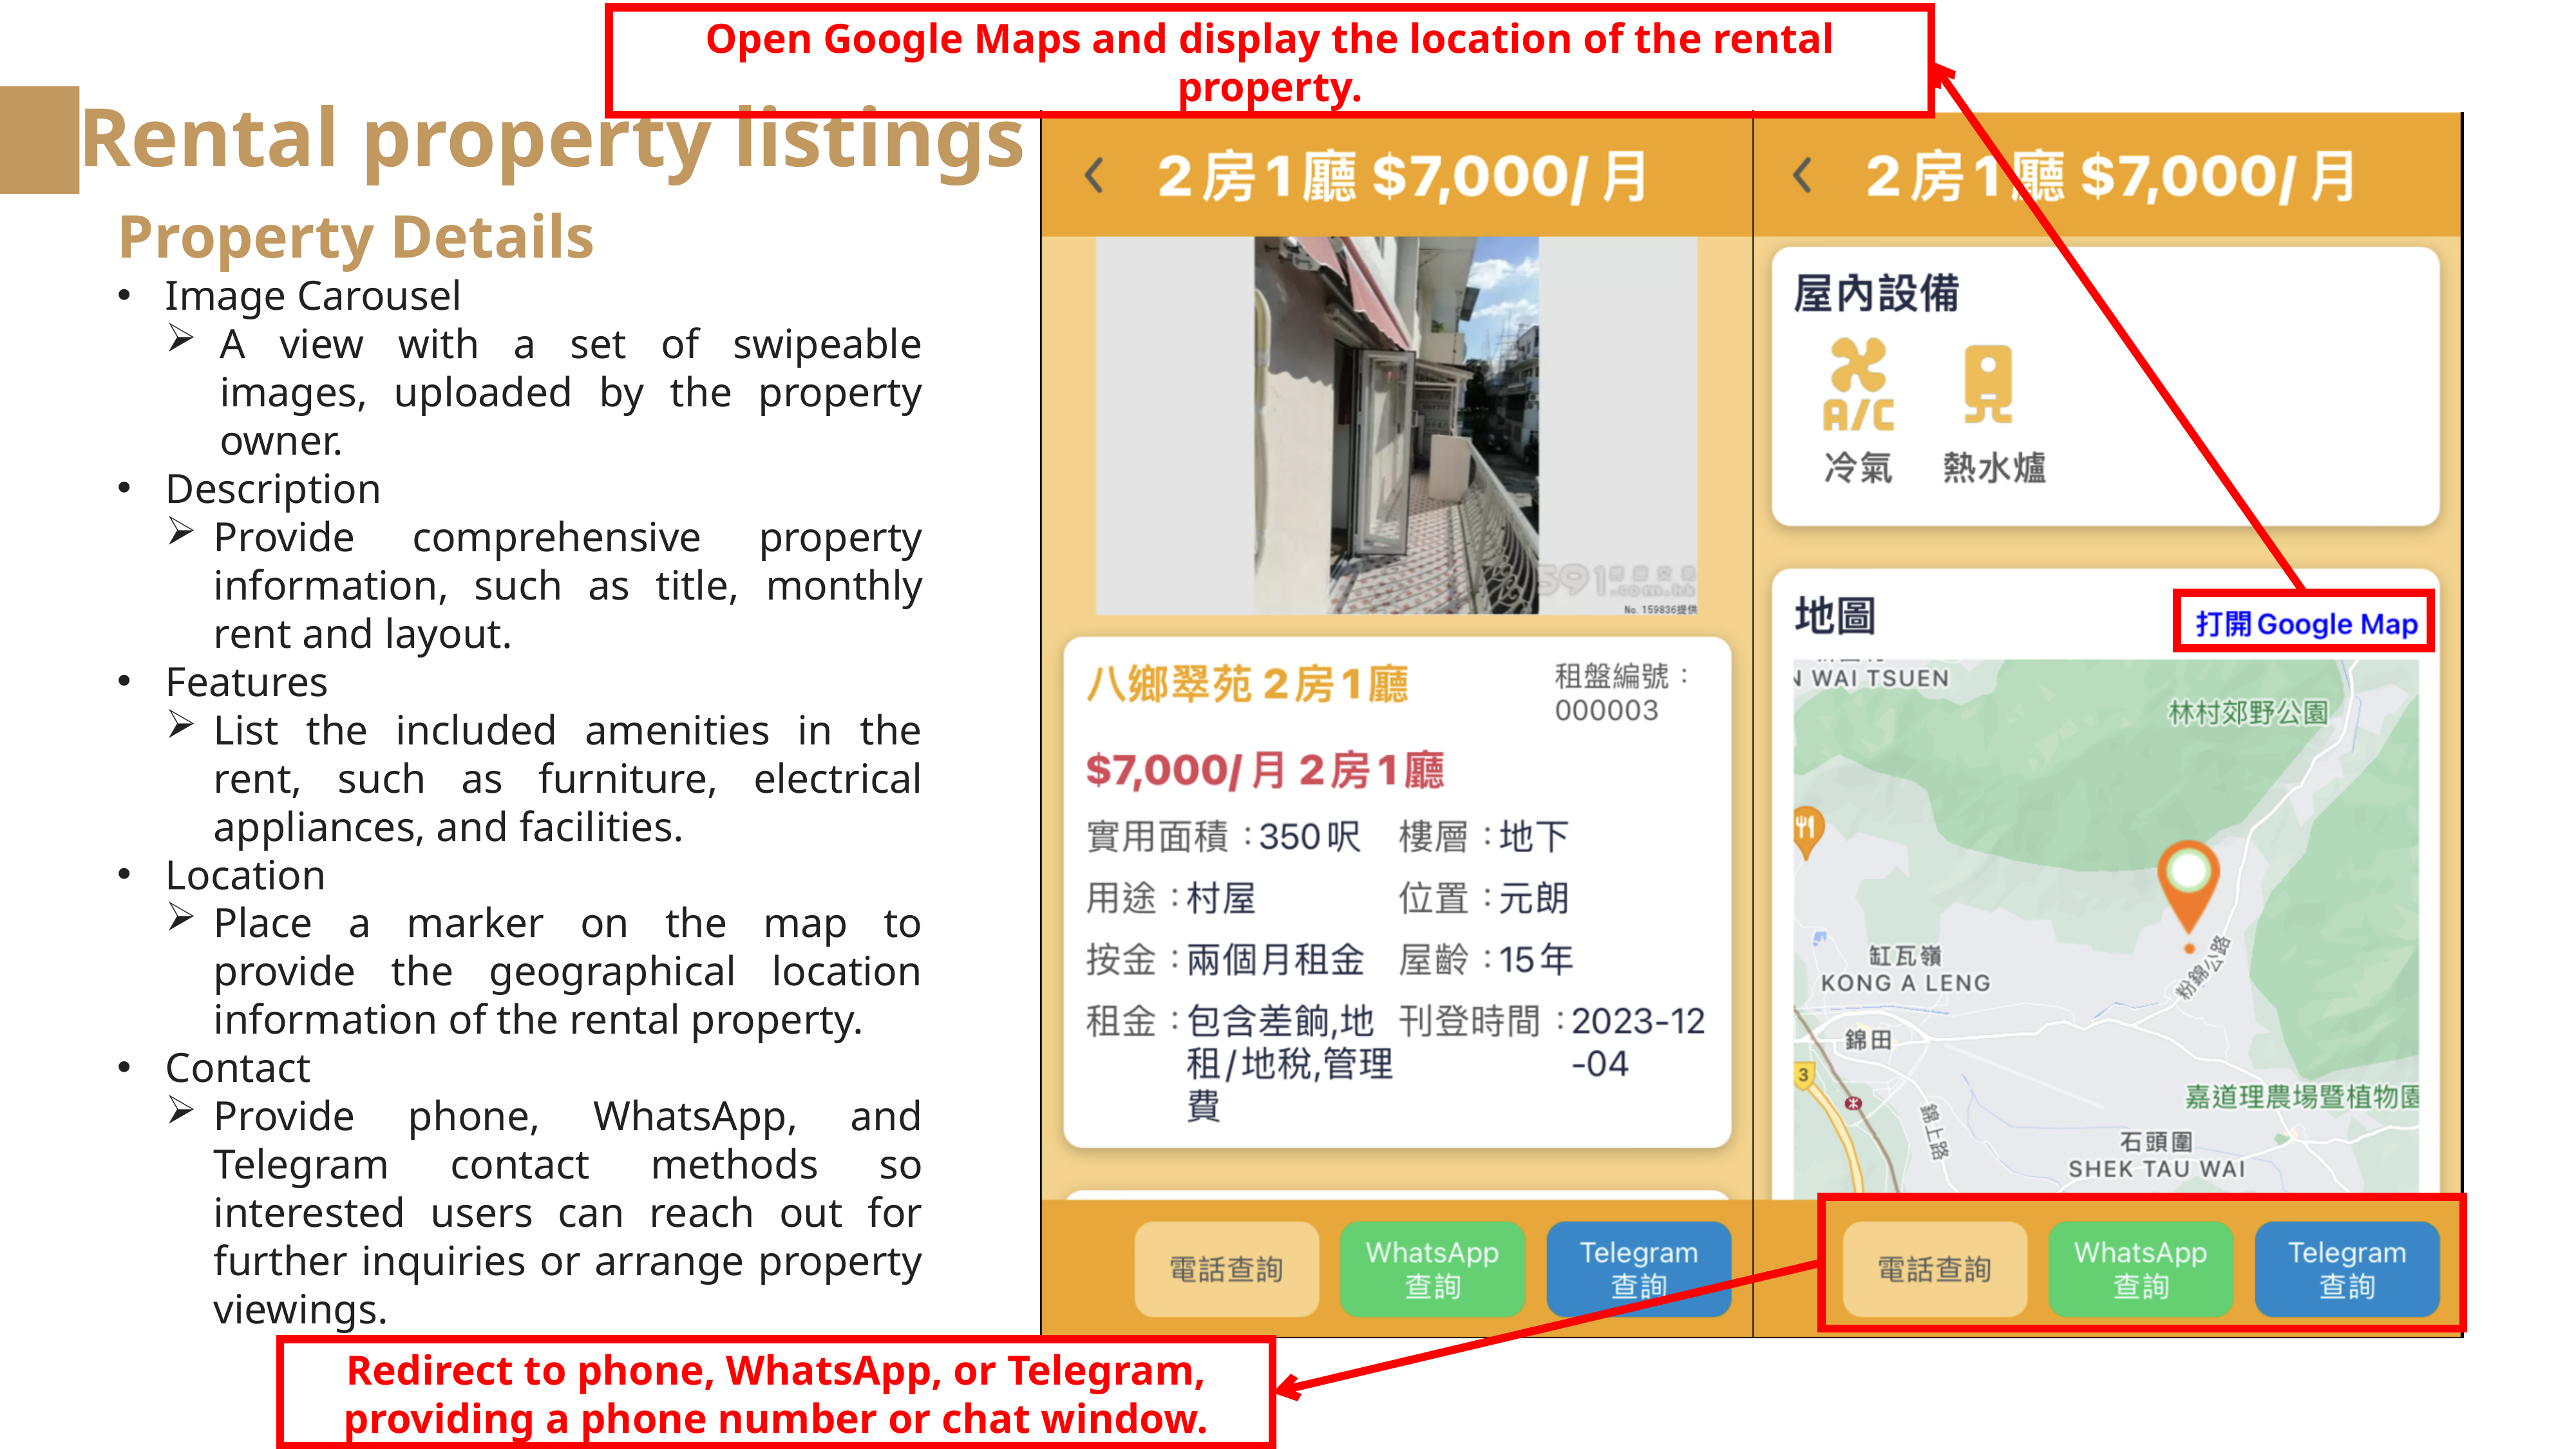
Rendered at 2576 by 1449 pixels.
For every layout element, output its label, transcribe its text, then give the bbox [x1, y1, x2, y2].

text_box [1272, 1262, 1822, 1393]
picture [1040, 110, 2464, 1339]
text_box Rental property listings [80, 91, 1032, 189]
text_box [1931, 61, 2305, 593]
text_box Property Details Image Carousel A view with a set of swipeable images, uploaded by the property owner. Description Provide comprehensive property information, such as title, monthly rent and layout. Features List the included amenities in the rent, such as furniture, electrical appliances, and facilities. Location Place a marker on the map to provide the geographical location information of the rental property. Contact Provide phone, WhatsApp, and Telegram contact methods so interested users can reach out for further inquiries or arrange property viewings. [111, 193, 929, 1338]
text_box Redirect to phone, WhatsApp, or Telegram, providing a phone number or chat window. [279, 1339, 1273, 1446]
text_box Open Google Maps and display the location of the rental property. [609, 7, 1932, 115]
text_box [0, 86, 80, 194]
